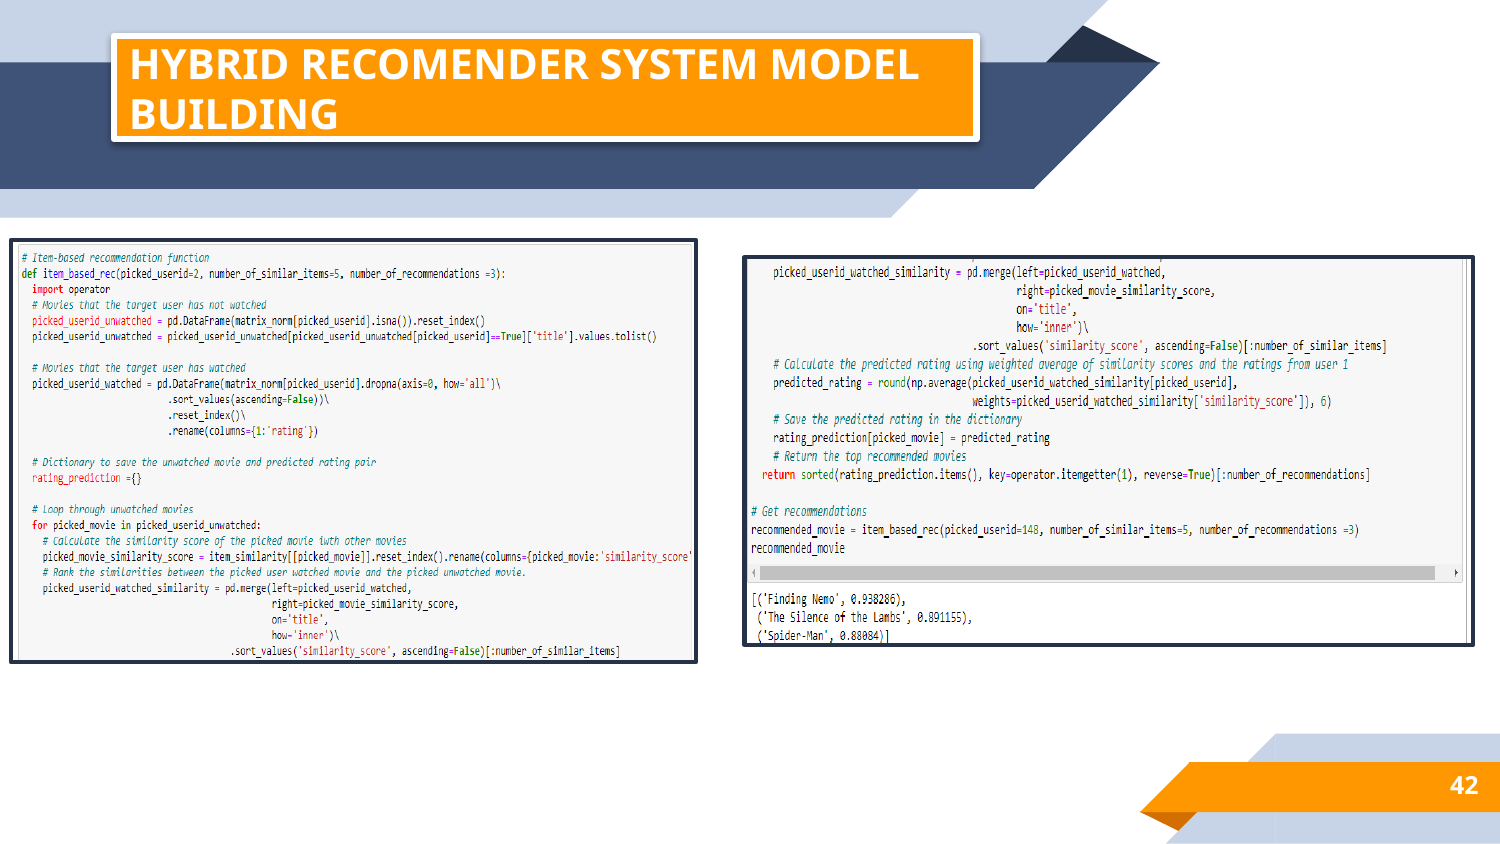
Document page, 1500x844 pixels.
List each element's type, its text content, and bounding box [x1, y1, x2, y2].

title HYBRID RECOMENDER SYSTEM MODEL BUILDING [111, 33, 980, 142]
picture [12, 241, 694, 661]
picture [746, 258, 1472, 644]
slide_number 42 [1249, 760, 1494, 813]
